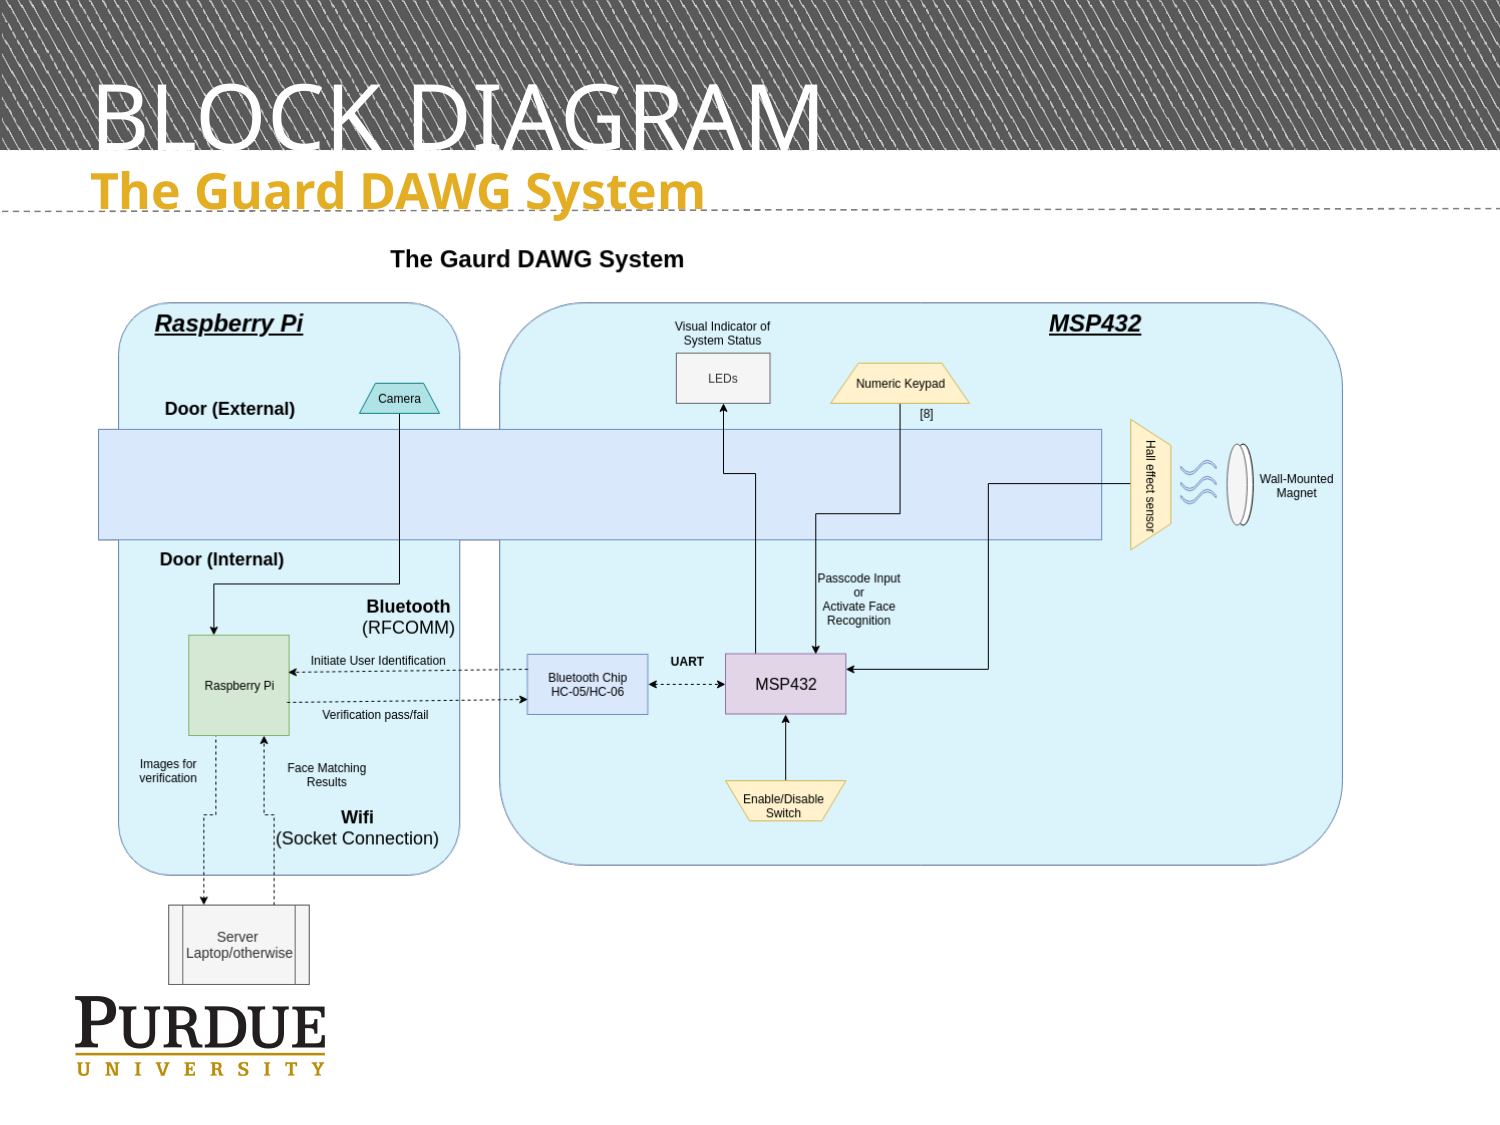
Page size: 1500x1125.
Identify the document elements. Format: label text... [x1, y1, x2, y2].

picture [87, 182, 1359, 995]
title BLOCK DIAGRAM [75, 51, 1427, 175]
list The Guard DAWG System [75, 151, 1425, 225]
picture [75, 996, 325, 1076]
picture [2, 0, 1500, 151]
